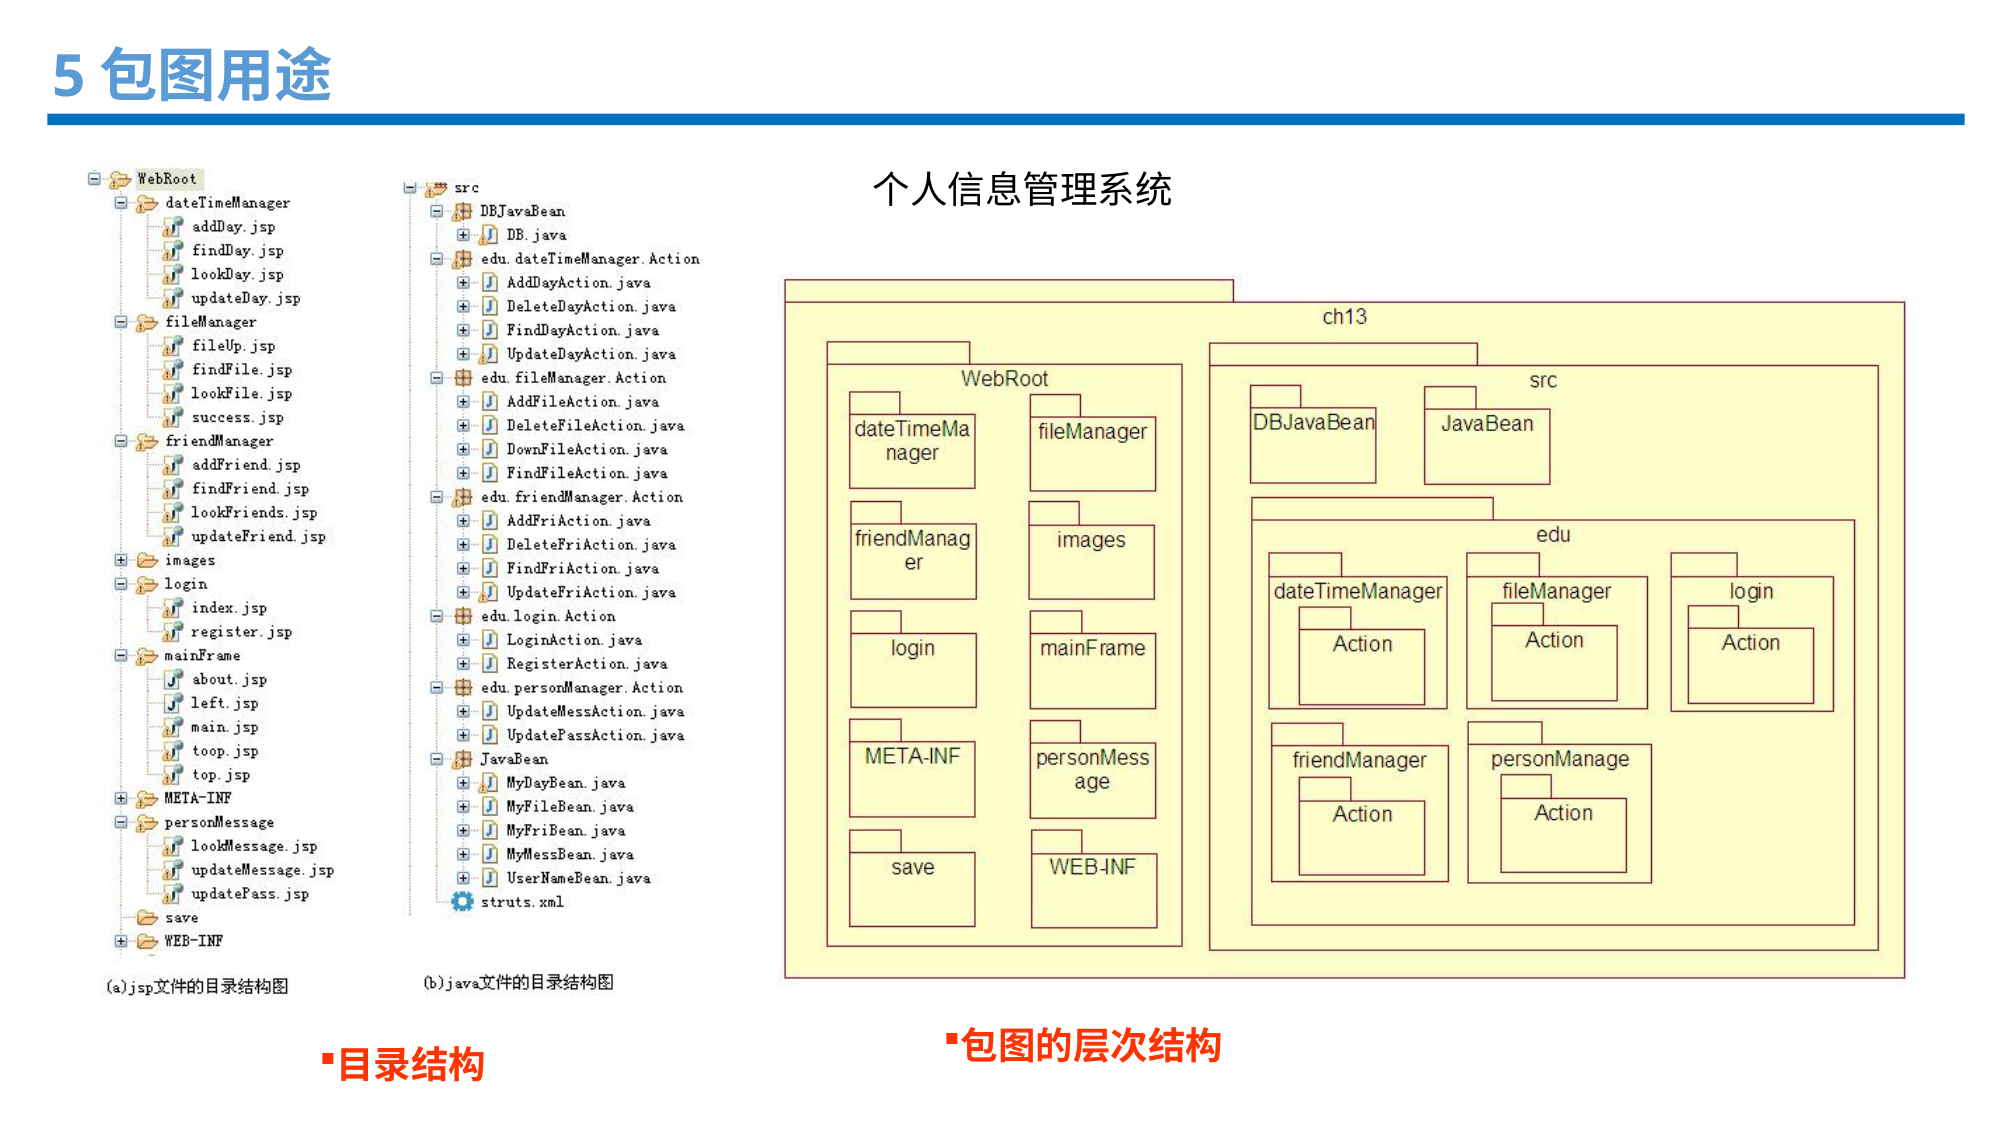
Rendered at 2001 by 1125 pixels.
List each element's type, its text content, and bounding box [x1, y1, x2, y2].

text_box 5包图用途 [37, 30, 348, 116]
text_box 包图的层次结构 [928, 1014, 1238, 1074]
picture [76, 156, 728, 1015]
text_box 个人信息管理系统 [858, 158, 1188, 219]
picture [778, 274, 1916, 989]
text_box 目录结构 [304, 1033, 502, 1094]
